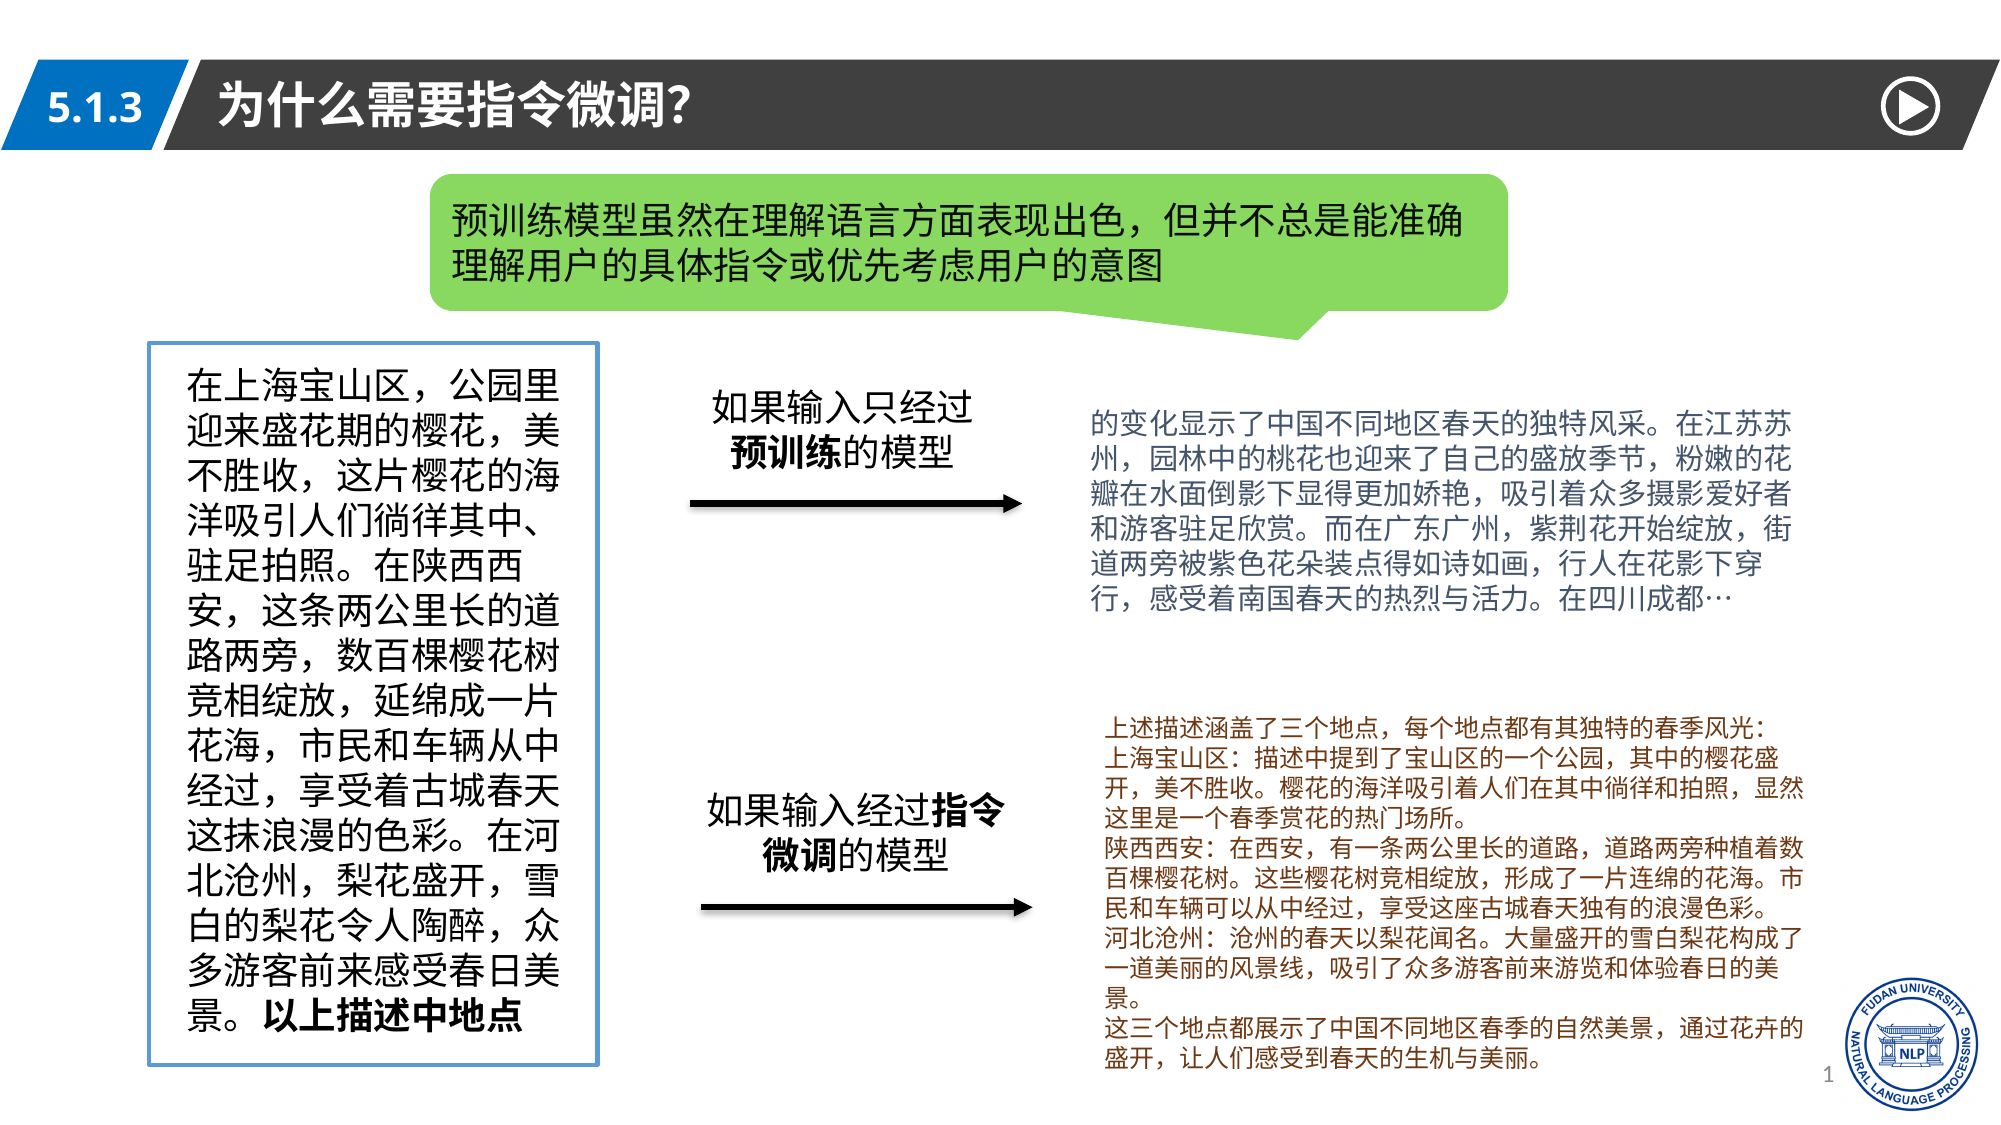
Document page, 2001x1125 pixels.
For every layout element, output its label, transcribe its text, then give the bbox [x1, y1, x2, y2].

slide_number 16 [1412, 1042, 1863, 1103]
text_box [1883, 78, 1939, 134]
text_box 上述描述涵盖了三个地点，每个地点都有其独特的春季风光： 上海宝山区：描述中提到了宝山区的一个公园，其中的樱花盛开，美不胜收。樱花的海洋吸引着人们在其中徜徉和拍照，显然这里是一个春季赏花的热门场所。 陕西西安：在西安，有一条两公里长的道路，道路两旁种植着数百棵樱花树。这些樱花树竞相绽放，形成了一片连绵的花海。市民和车辆可以从中经过，享受这座古城春天独有的浪漫色彩。 河北沧州：沧州的春天以梨花闻名。大量盛开的雪白梨花构成了一道美丽的风景线，吸引了众多游客前来游览和体验春日的美景。 这三个地点都展示了中国不同地区春季的自然美景，通过花卉的盛开，让人们感受到春天的生机与美丽。 [1089, 705, 1827, 1080]
text_box 5.1.3 [26, 73, 164, 138]
text_box 预训练模型虽然在理解语言方面表现出色，但并不总是能准确理解用户的具体指令或优先考虑用户的意图 [427, 171, 1511, 343]
text_box 的变化显示了中国不同地区春天的独特风采。在江苏苏州，园林中的桃花也迎来了自己的盛放季节，粉嫩的花瓣在水面倒影下显得更加娇艳，吸引着众多摄影爱好者和游客驻足欣赏。而在广东广州，紫荆花开始绽放，街道两旁被紫色花朵装点得如诗如画，行人在花影下穿行，感受着南国春天的热烈与活力。在四川成都… [1076, 397, 1813, 623]
text_box [163, 59, 2000, 150]
text_box [32, 59, 189, 120]
picture [1834, 972, 1985, 1117]
text_box 如果输入只经过预训练的模型 [680, 376, 1006, 481]
text_box [1, 89, 157, 150]
text_box 为什么需要指令微调？ [201, 66, 732, 142]
text_box [147, 341, 600, 1067]
text_box 如果输入经过指令微调的模型 [690, 779, 1023, 885]
text_box 在上海宝山区，公园里迎来盛花期的樱花，美不胜收，这片樱花的海洋吸引人们徜徉其中、驻足拍照。在陕西西安，这条两公里长的道路两旁，数百棵樱花树竞相绽放，延绵成一片花海，市民和车辆从中经过，享受着古城春天这抹浪漫的色彩。在河北沧州，梨花盛开，雪白的梨花令人陶醉，众多游客前来感受春日美景。以上描述中地点 [171, 354, 609, 1045]
